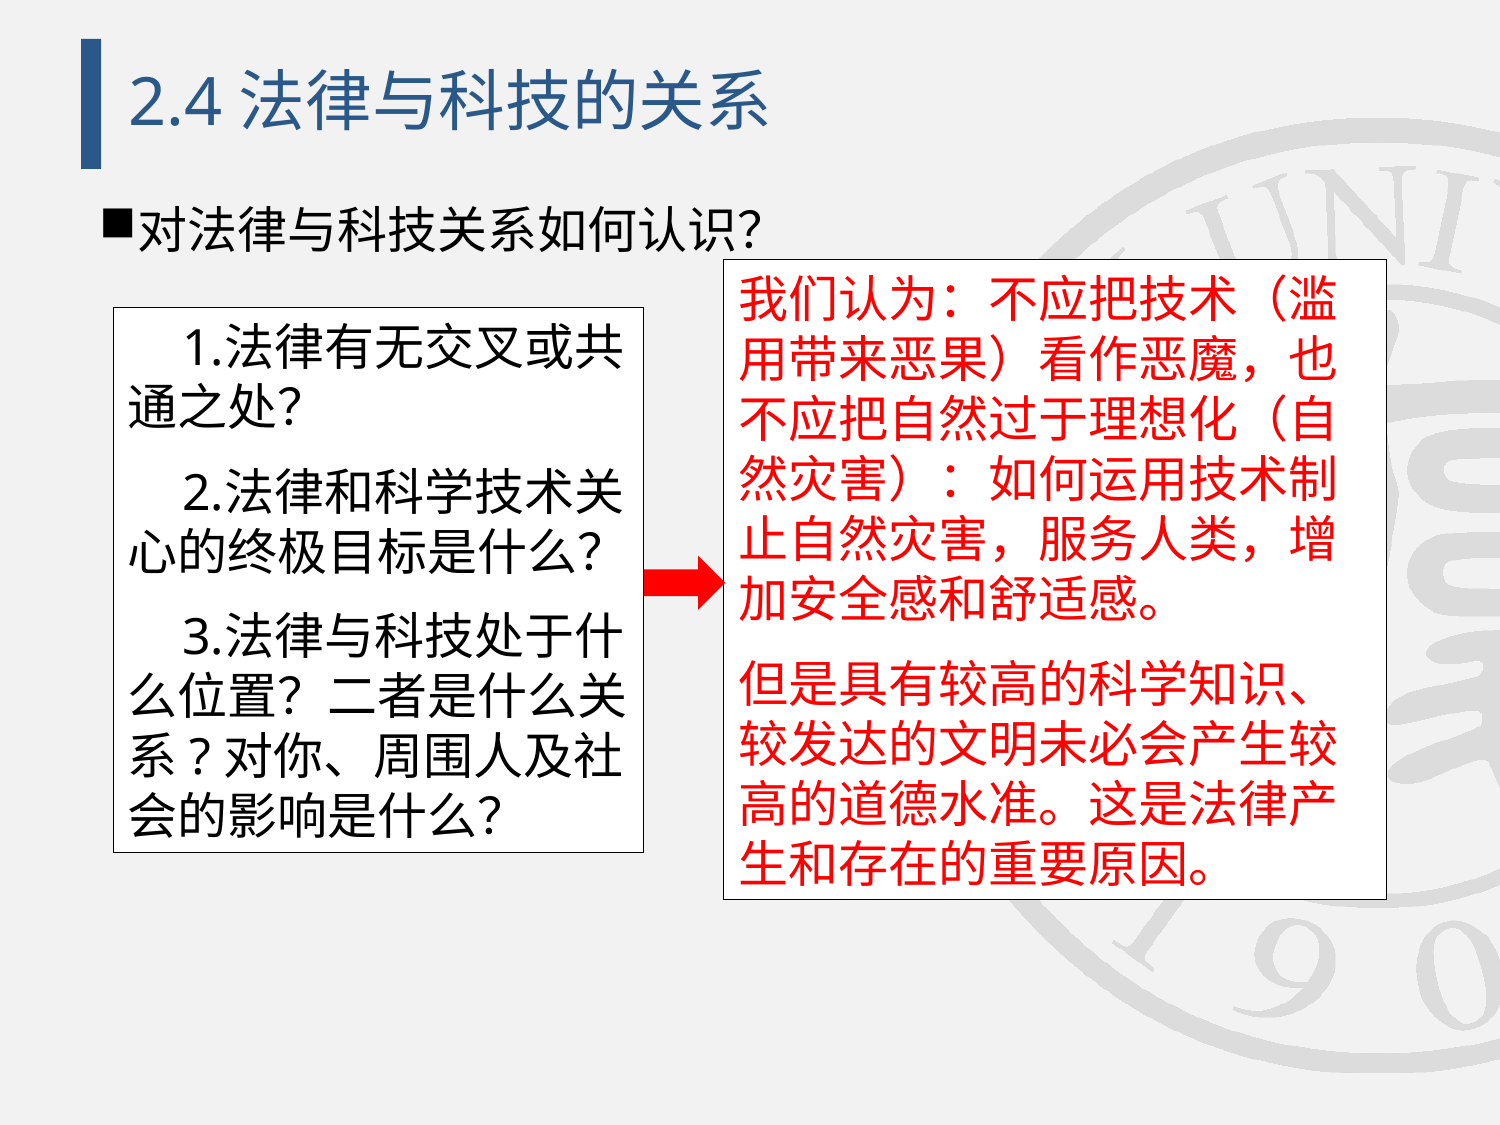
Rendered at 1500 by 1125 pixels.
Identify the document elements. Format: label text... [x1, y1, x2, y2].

title 2.4法律与科技的关系 [113, 49, 1387, 159]
text_box [643, 555, 726, 610]
text_box 对法律与科技关系如何认识？ [84, 198, 803, 267]
text_box 法律有无交叉或共通之处？ 法律和科学技术关心的终极目标是什么？ 法律与科技处于什么位置？二者是什么关系?对你、周围人及社会的影响是什么？ [113, 307, 644, 853]
text_box 我们认为：不应把技术（滥用带来恶果）看作恶魔，也不应把自然过于理想化（自然灾害）：如何运用技术制止自然灾害，服务人类，增加安全感和舒适感。 但是具有较高的科学知识、较发达的文明未必会产生较高的道德水准。这是法律产生和存在的重要原因。 [723, 259, 1387, 900]
